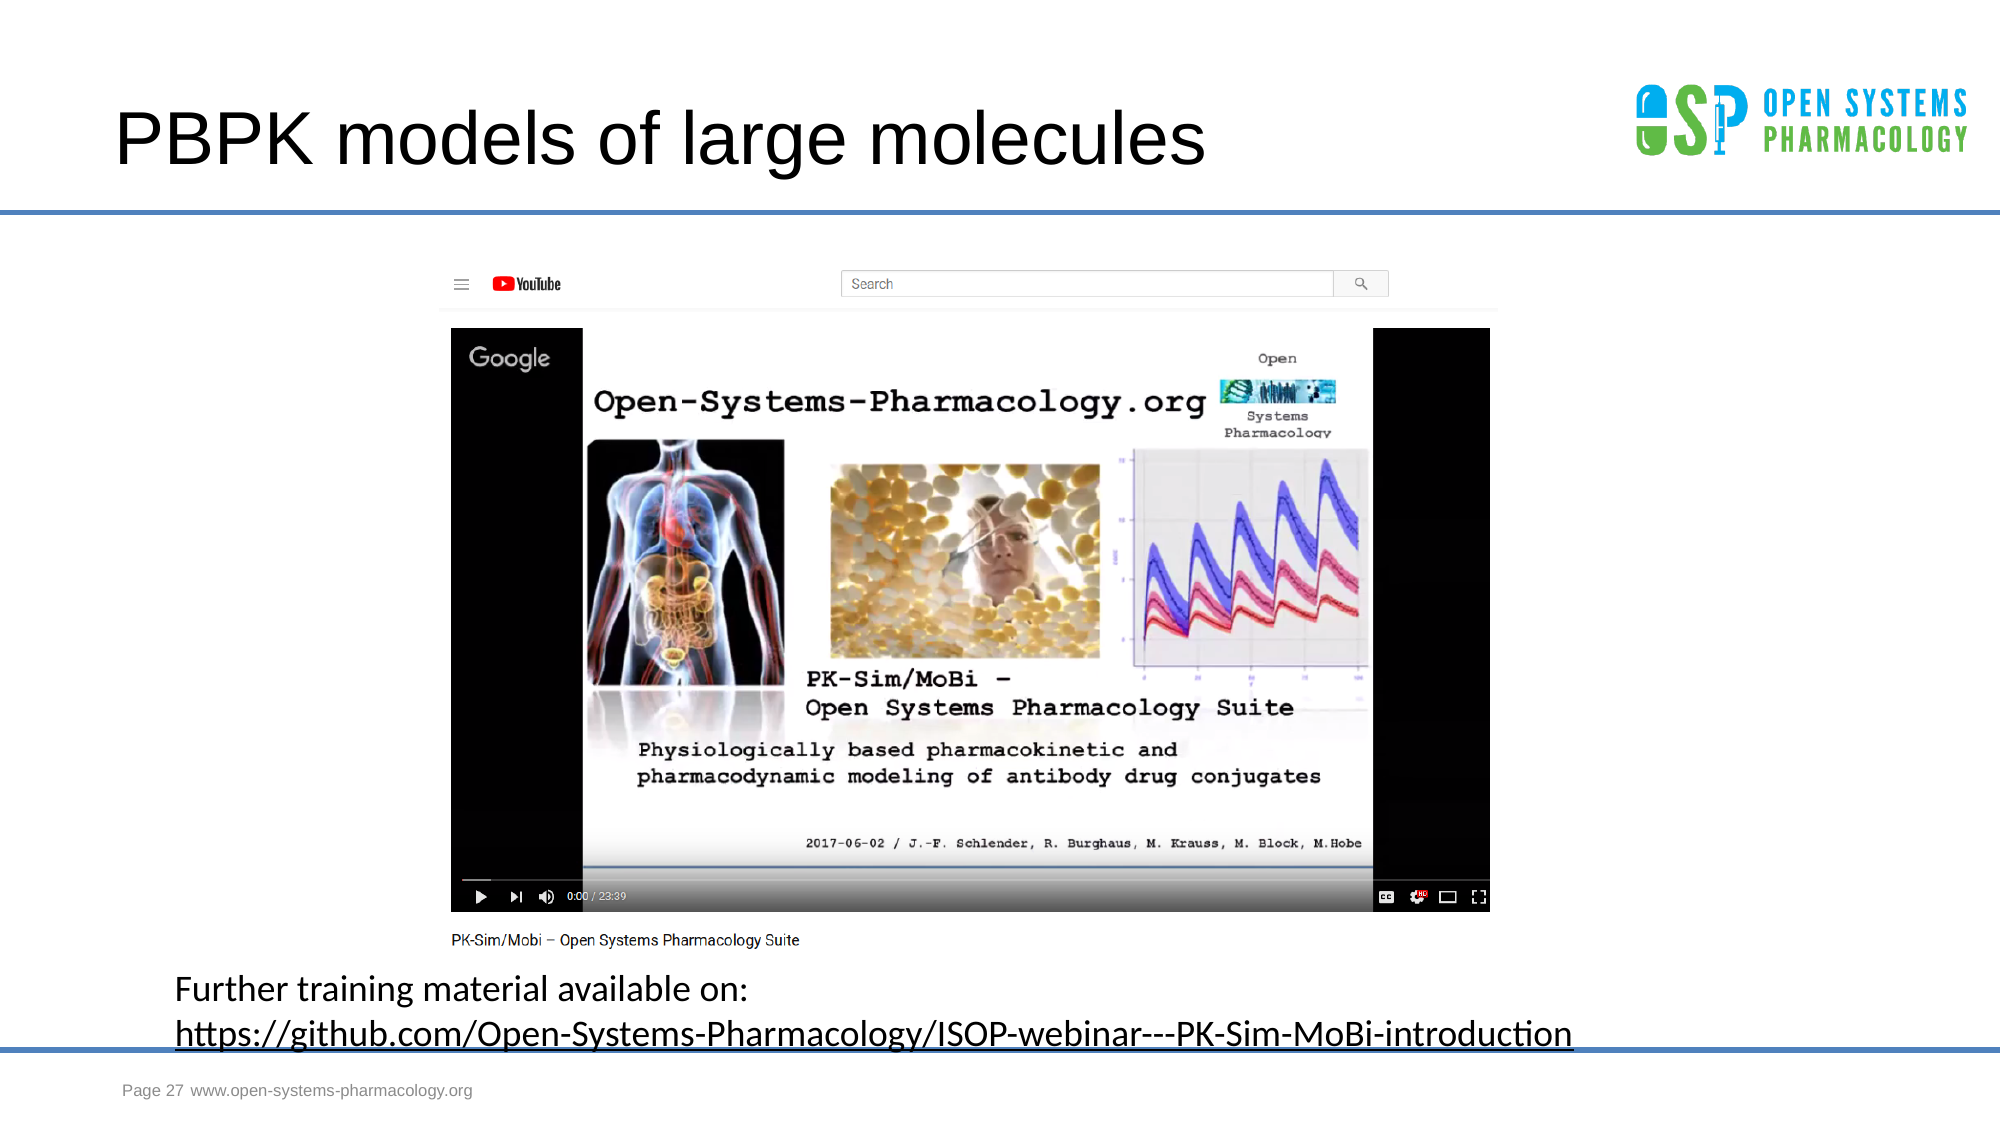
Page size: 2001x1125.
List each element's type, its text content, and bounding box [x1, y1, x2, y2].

picture [439, 267, 1498, 957]
slide_number 27 [79, 1053, 185, 1125]
text_box Further training material available on: https://github.com/Open-Systems-Pharmacology/ISOP-webinar---PK-Sim-MoBi-introduction [159, 956, 1933, 1062]
footer www.open-systems-pharmacology.org [190, 1053, 1504, 1125]
title PBPK models of large molecules [99, 45, 1599, 224]
picture [1622, 71, 1984, 169]
